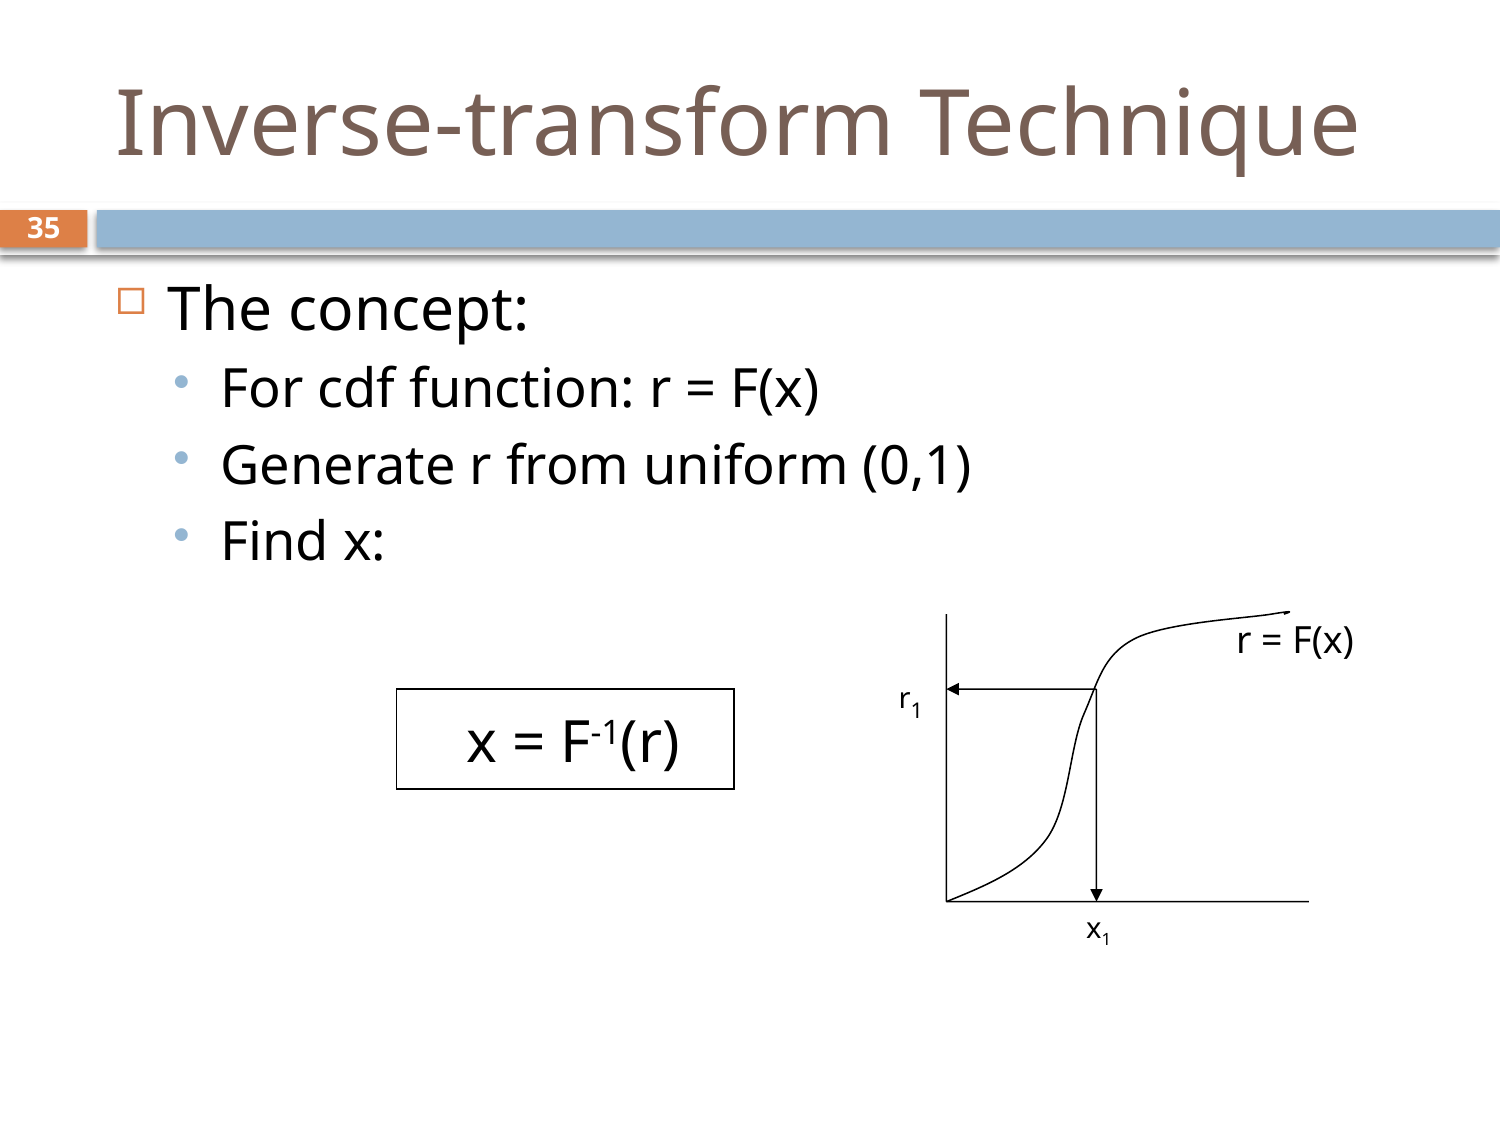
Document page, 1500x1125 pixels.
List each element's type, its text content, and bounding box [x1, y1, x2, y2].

text_box x = F-1(r) [396, 689, 734, 790]
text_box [883, 608, 1385, 952]
list The concept: For cdf function: r = F(x) Generate r from uniform (0,1) Find x: [100, 262, 1438, 1000]
slide_number 35 [0, 208, 88, 249]
title Inverse-transform Technique [100, 37, 1438, 200]
